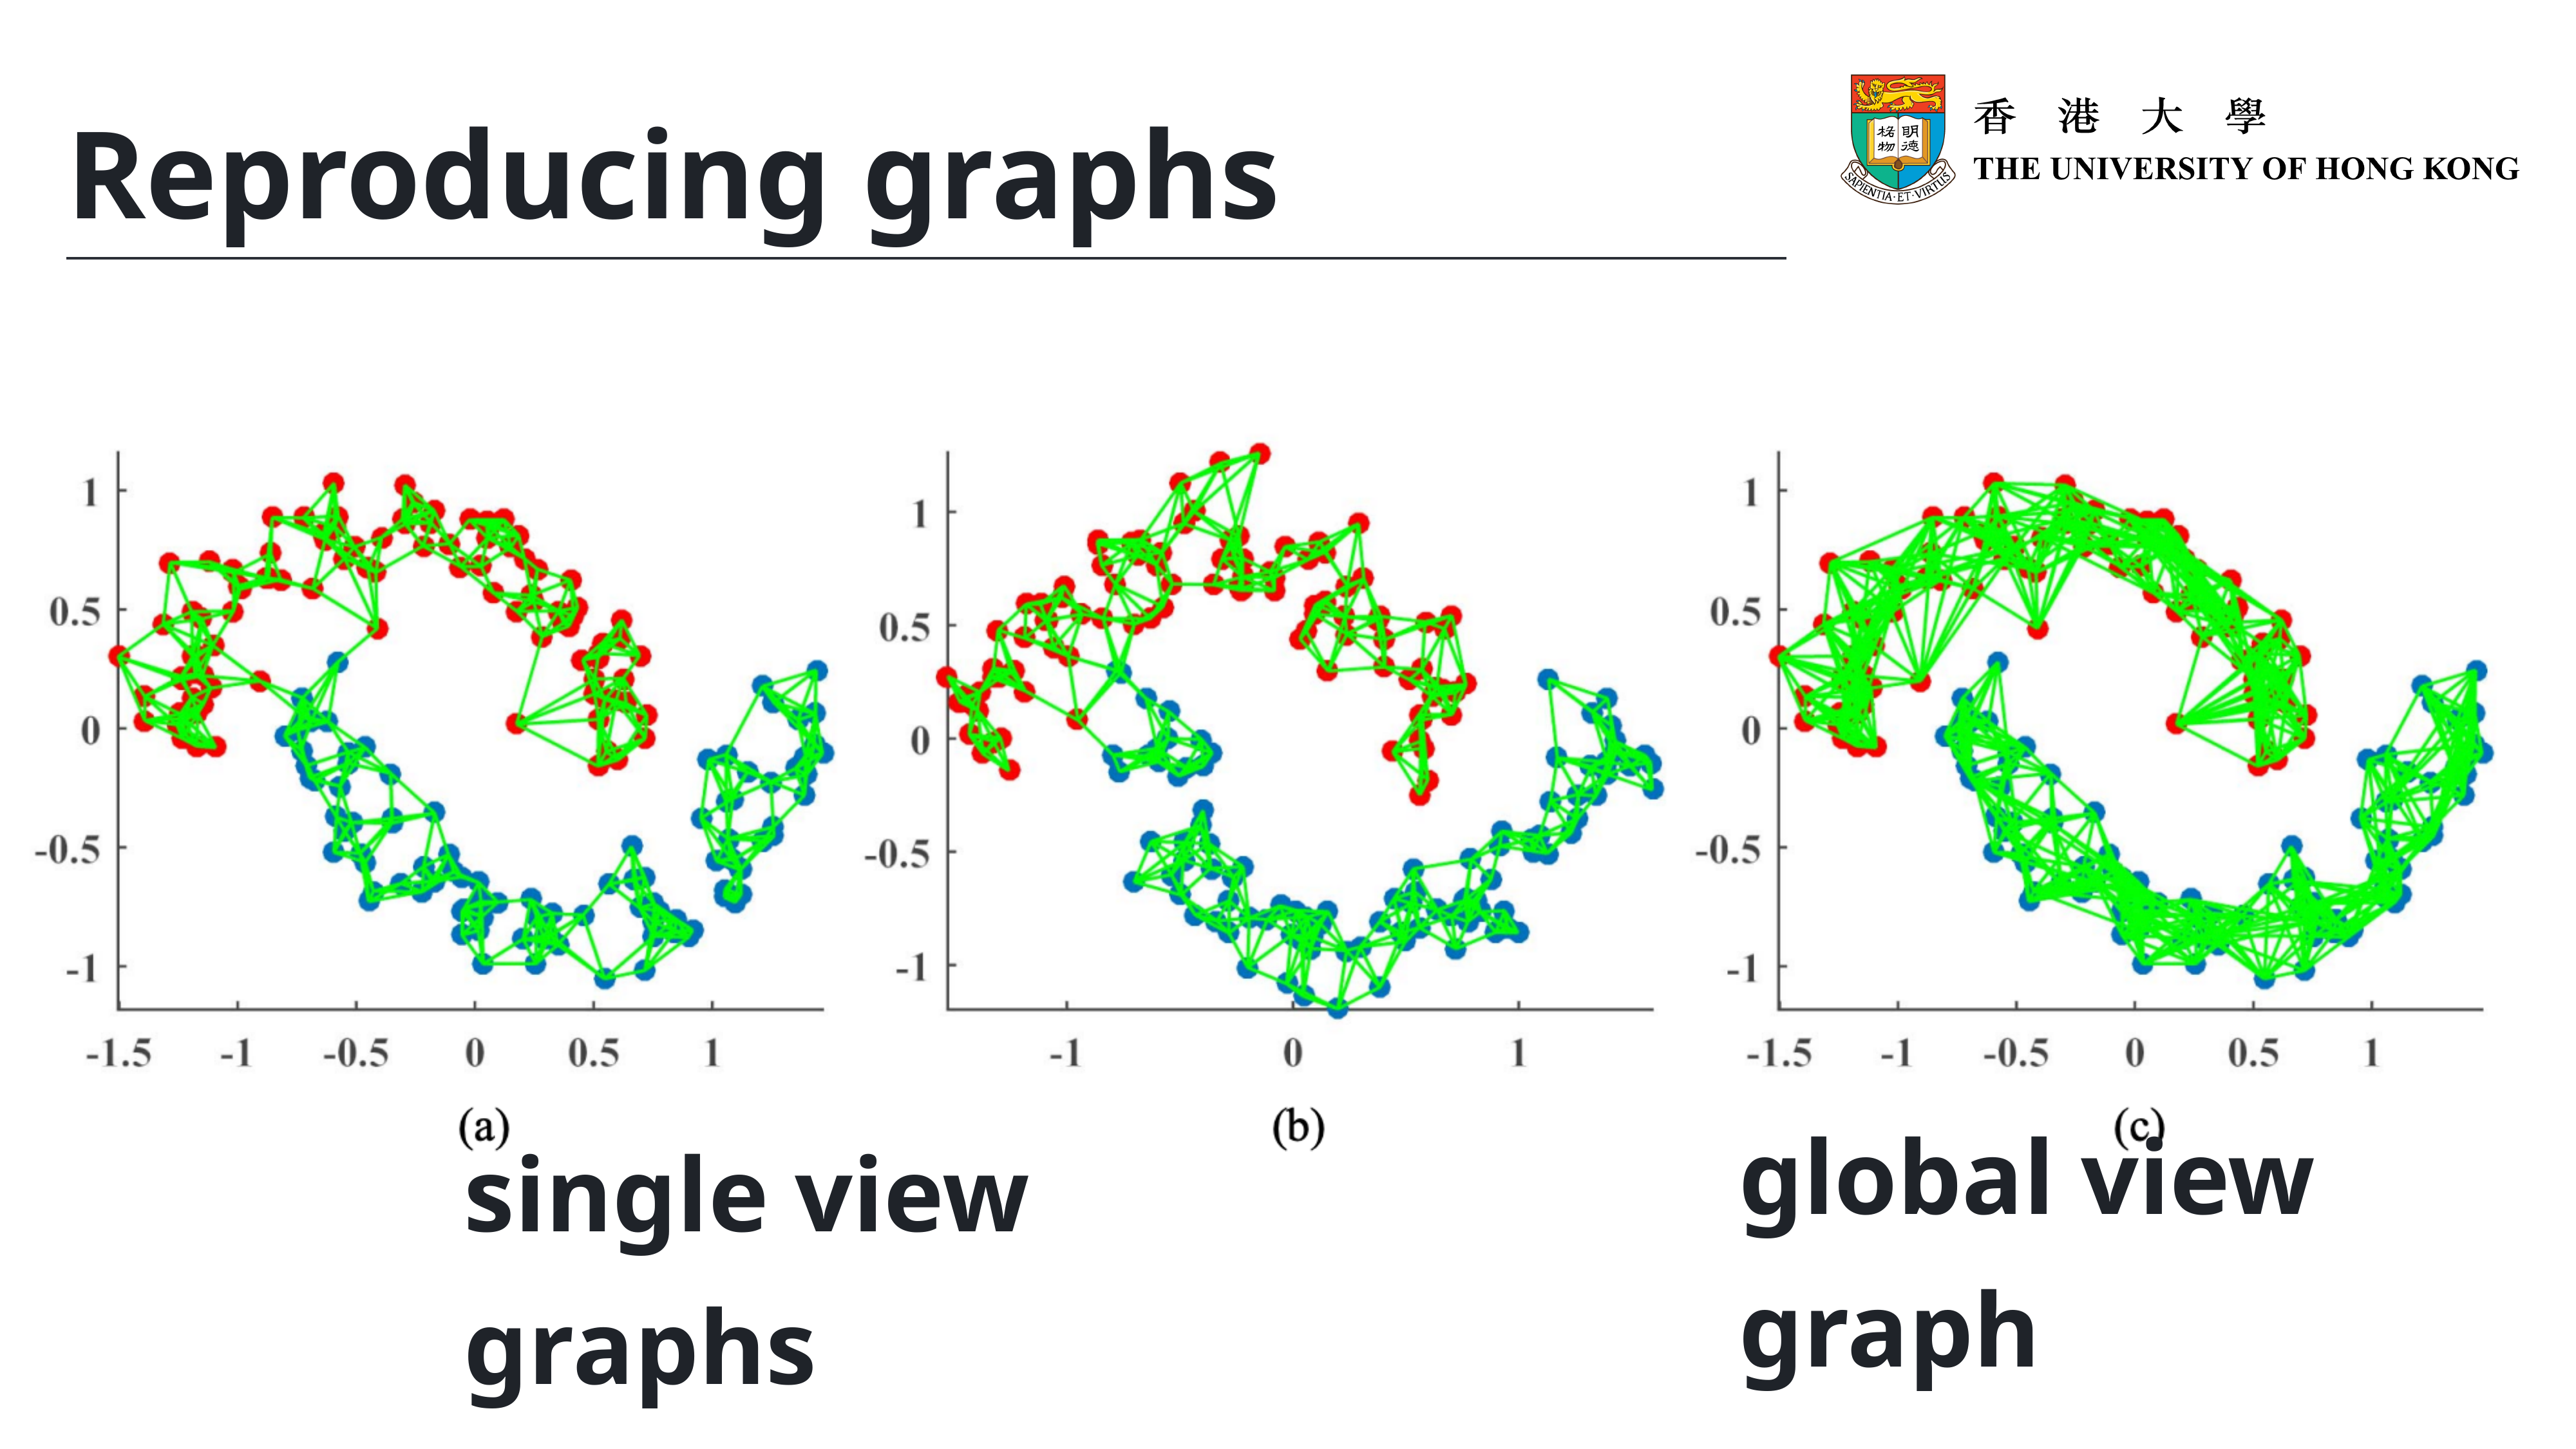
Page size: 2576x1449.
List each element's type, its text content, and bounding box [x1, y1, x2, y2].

picture [1783, 0, 2576, 276]
text_box single view graphs [464, 1183, 1315, 1329]
text_box global view graph [1739, 1183, 2554, 1311]
picture [0, 406, 2576, 1176]
list Reproducing graphs [65, 61, 1788, 244]
